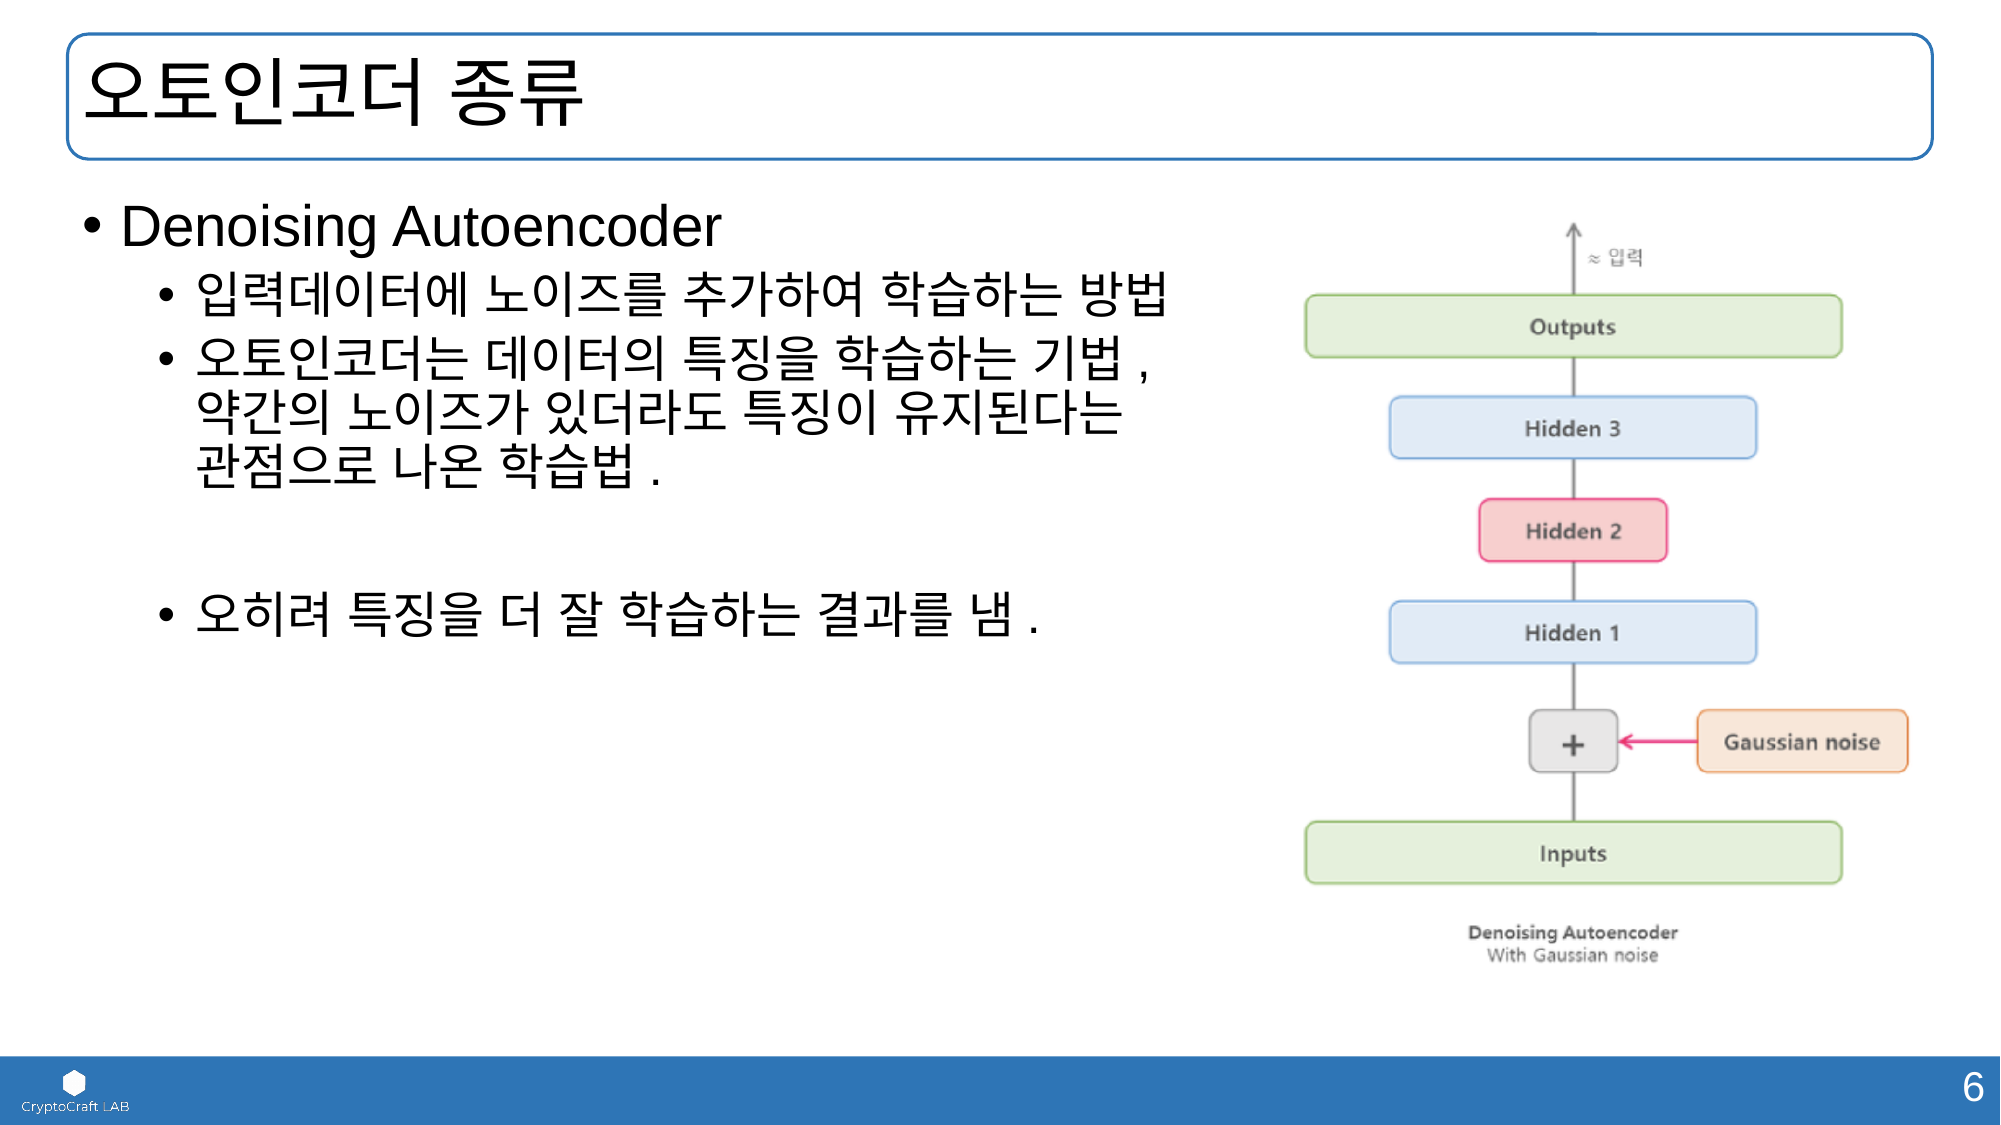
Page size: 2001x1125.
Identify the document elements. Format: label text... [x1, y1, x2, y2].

picture [1268, 188, 1933, 984]
picture [13, 1061, 138, 1123]
list Denoising Autoencoder 입력데이터에 노이즈를 추가하여 학습하는 방법 오토인코더는 데이터의 특징을 학습하는 기법, 약간의 노이즈가 있더라도 특징이 유지된다는 관점으로 나온 학습법. 오히려 특징을 더 잘 학습하는 결과를 냄. [67, 189, 1269, 1019]
title 오토인코더 종류 [67, 34, 1933, 160]
